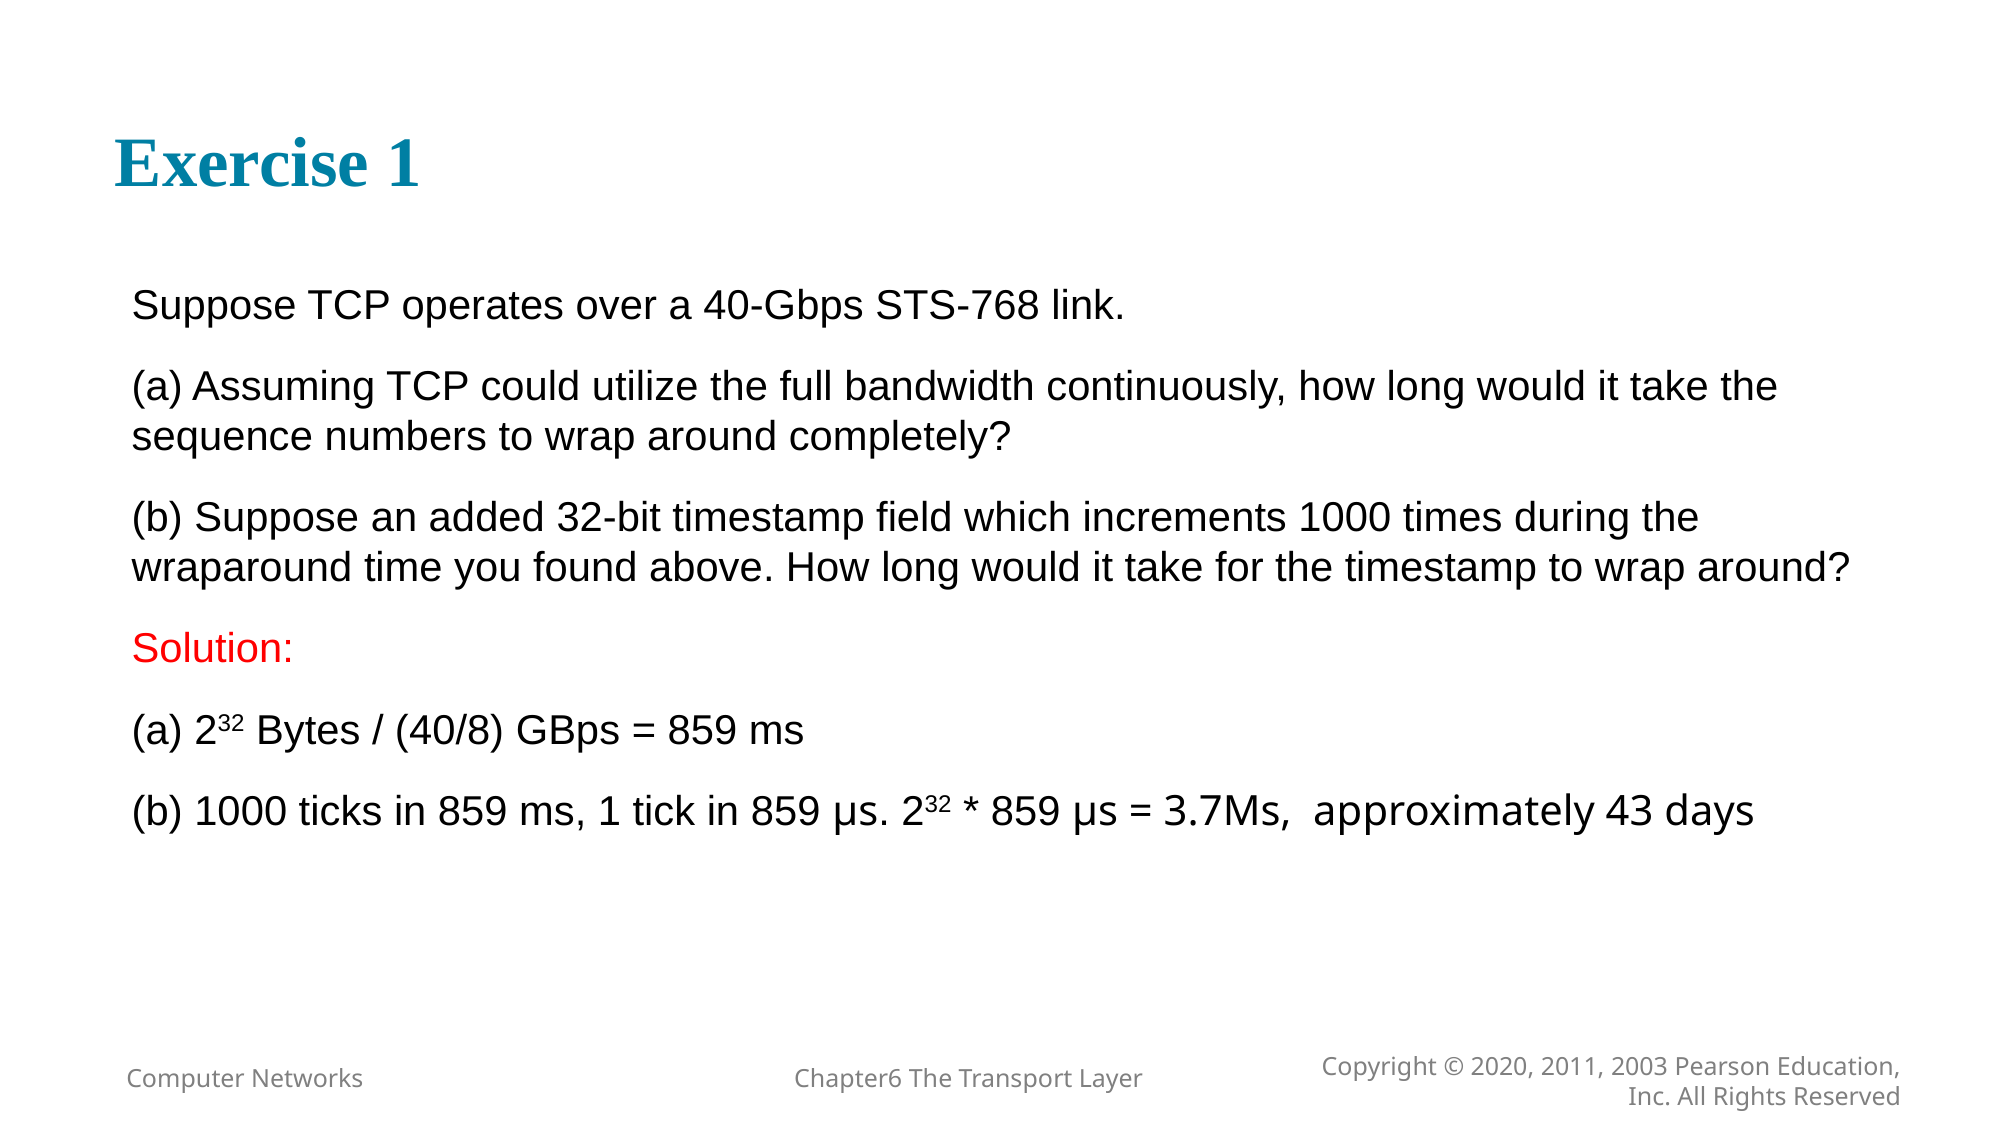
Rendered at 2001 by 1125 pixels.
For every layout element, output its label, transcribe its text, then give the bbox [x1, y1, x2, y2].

list Suppose TCP operates over a 40-Gbps STS-768 link. (a) Assuming TCP could utilize the full bandwidth continuously, how long would it take the sequence numbers to wrap around completely? (b) Suppose an added 32-bit timestamp field which increments 1000 times during the wraparound time you found above. How long would it take for the timestamp to wrap around? Solution: (a) 232 Bytes / (40/8) GBps = 859 ms (b) 1000 ticks in 859 ms, 1 tick in 859 μs. 232 * 859 μs = 3.7Ms, approximately 43 days [99, 262, 1900, 1005]
title Exercise 1 [99, 35, 1900, 216]
